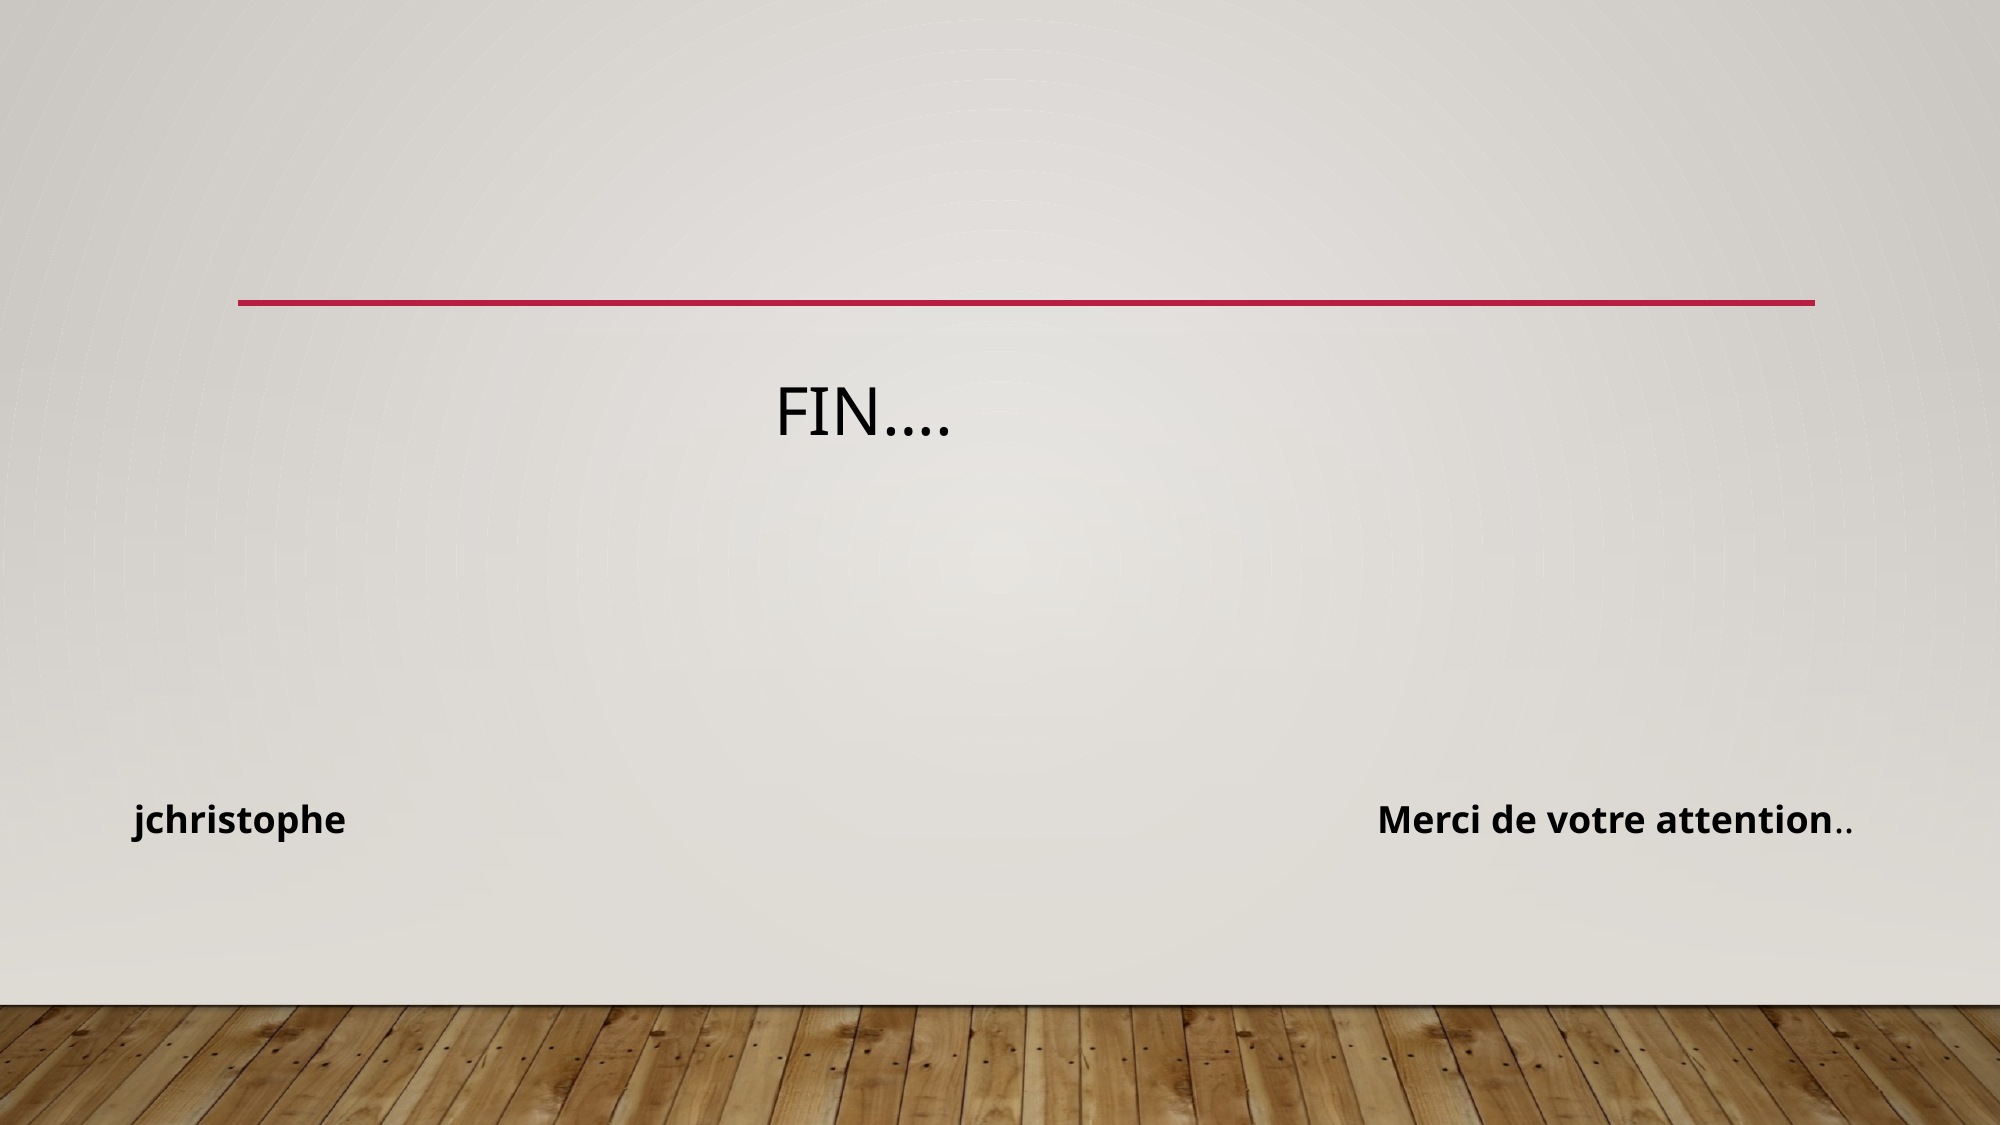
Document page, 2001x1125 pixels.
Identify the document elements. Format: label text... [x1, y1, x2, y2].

text_box Merci de votre attention.. [1362, 788, 1943, 849]
text_box jchristophe [118, 788, 532, 849]
picture [0, 1005, 2000, 1125]
title Fin…. [759, 370, 1561, 543]
